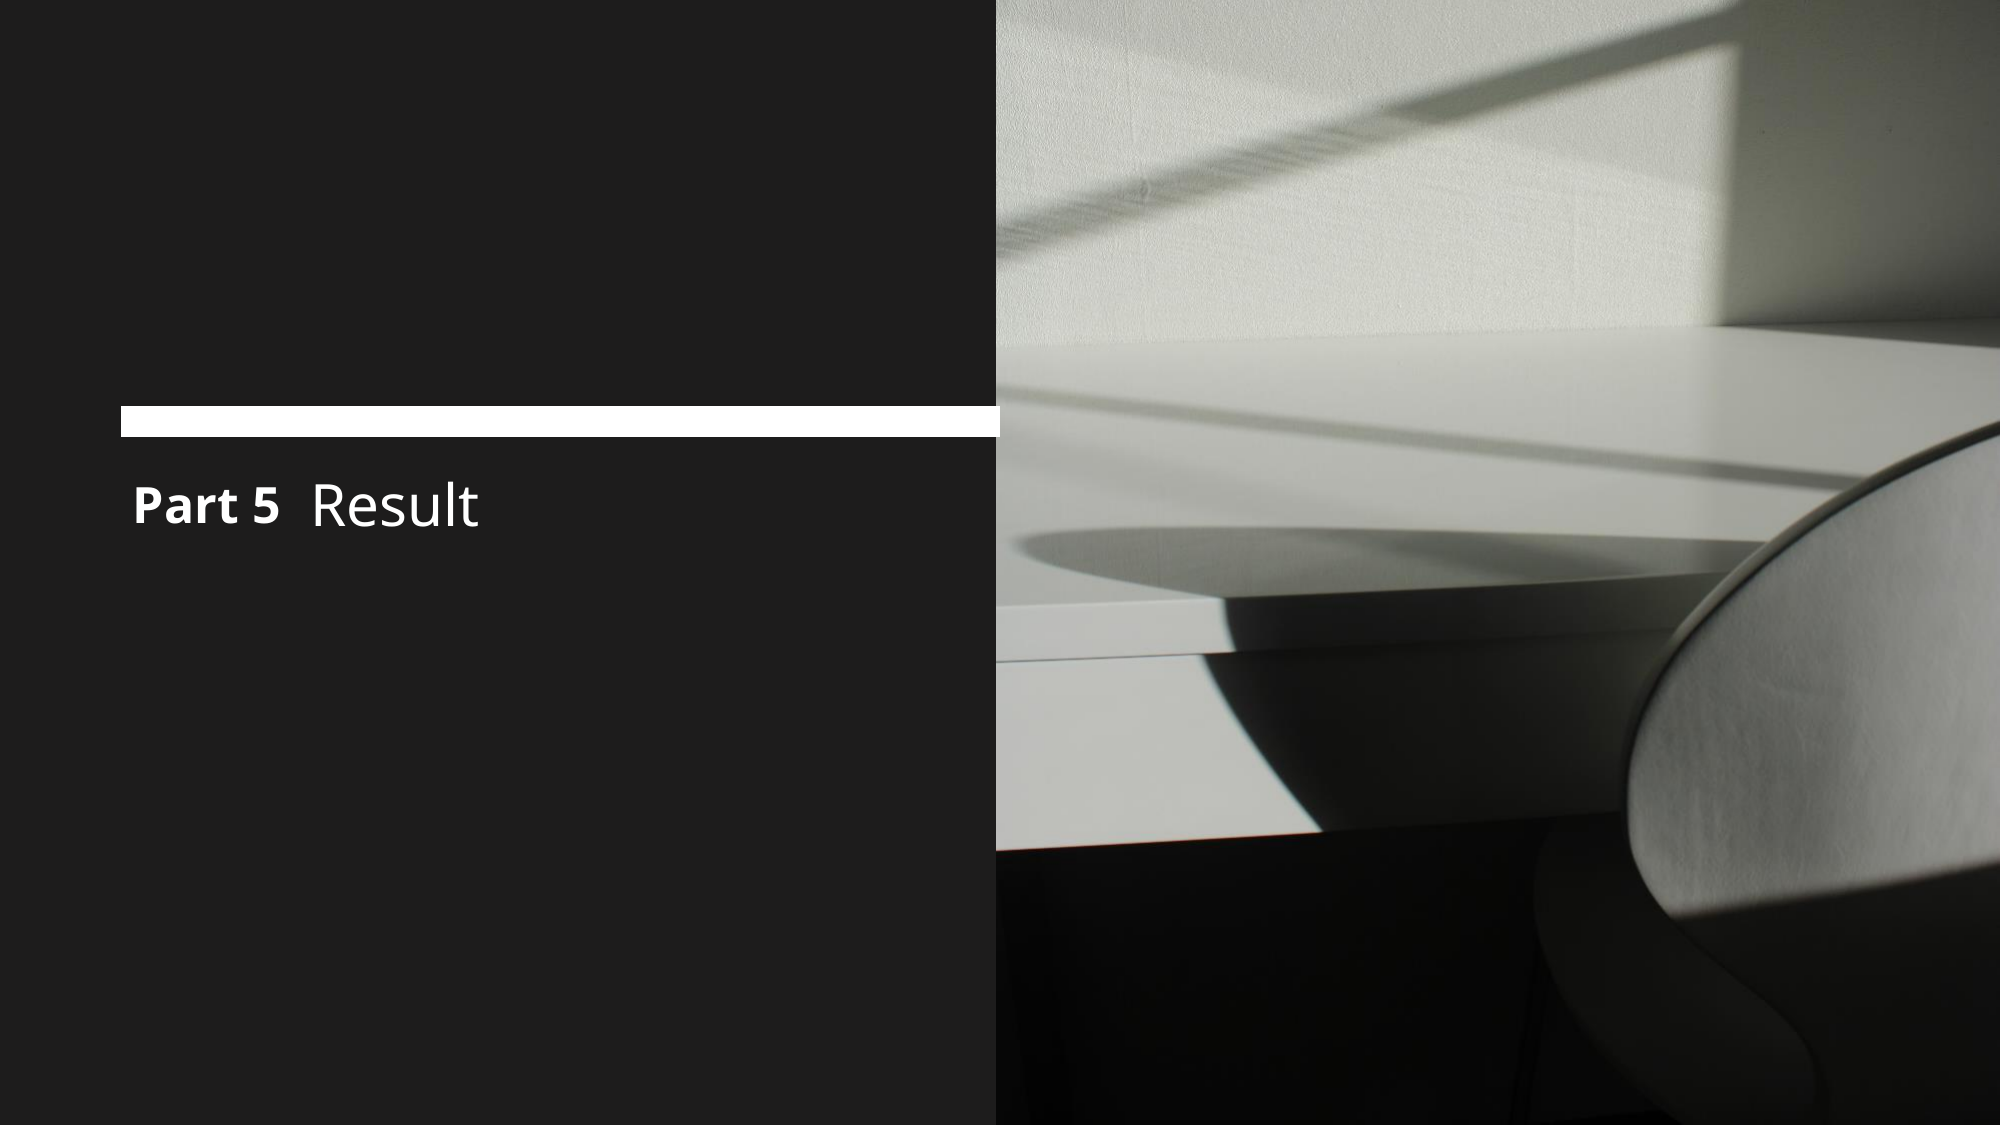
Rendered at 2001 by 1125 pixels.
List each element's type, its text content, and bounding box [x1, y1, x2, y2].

text_box Part 5 [118, 466, 295, 542]
picture [996, 0, 2000, 1125]
text_box Result [295, 460, 495, 545]
